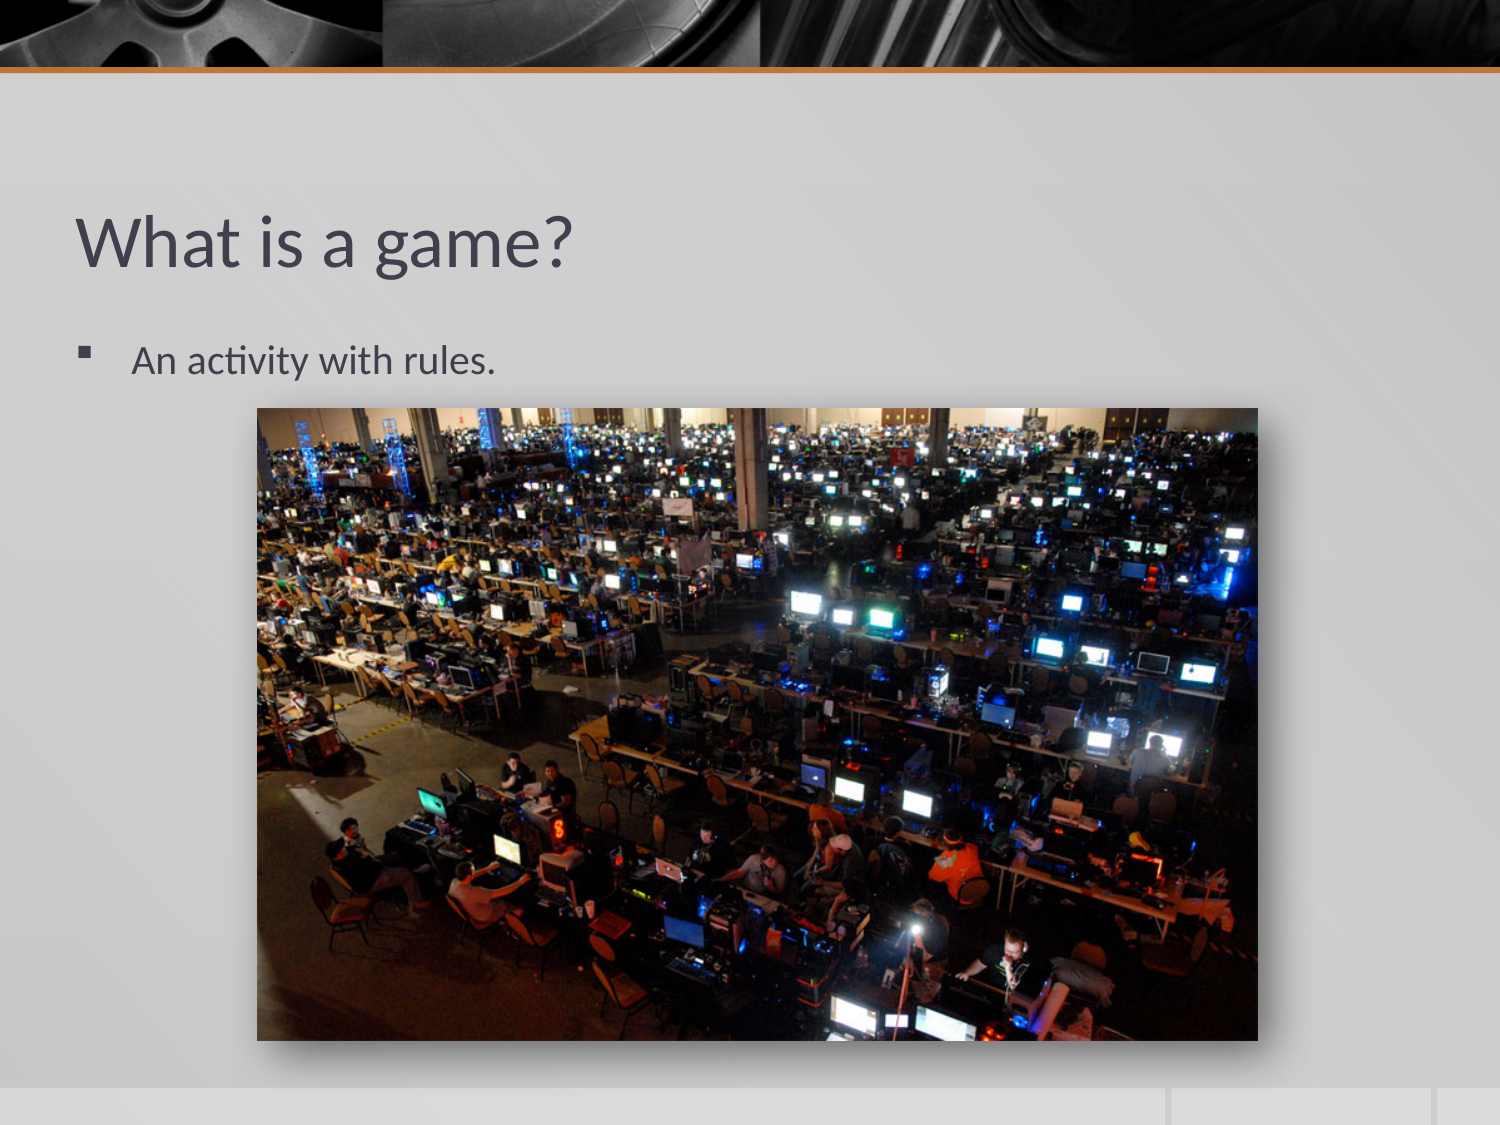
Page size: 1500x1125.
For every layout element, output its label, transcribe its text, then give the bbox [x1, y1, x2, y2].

picture [0, 0, 1500, 67]
title What is a game? [75, 162, 1425, 313]
list An activity with rules. [75, 324, 1425, 413]
picture [257, 408, 1258, 1041]
